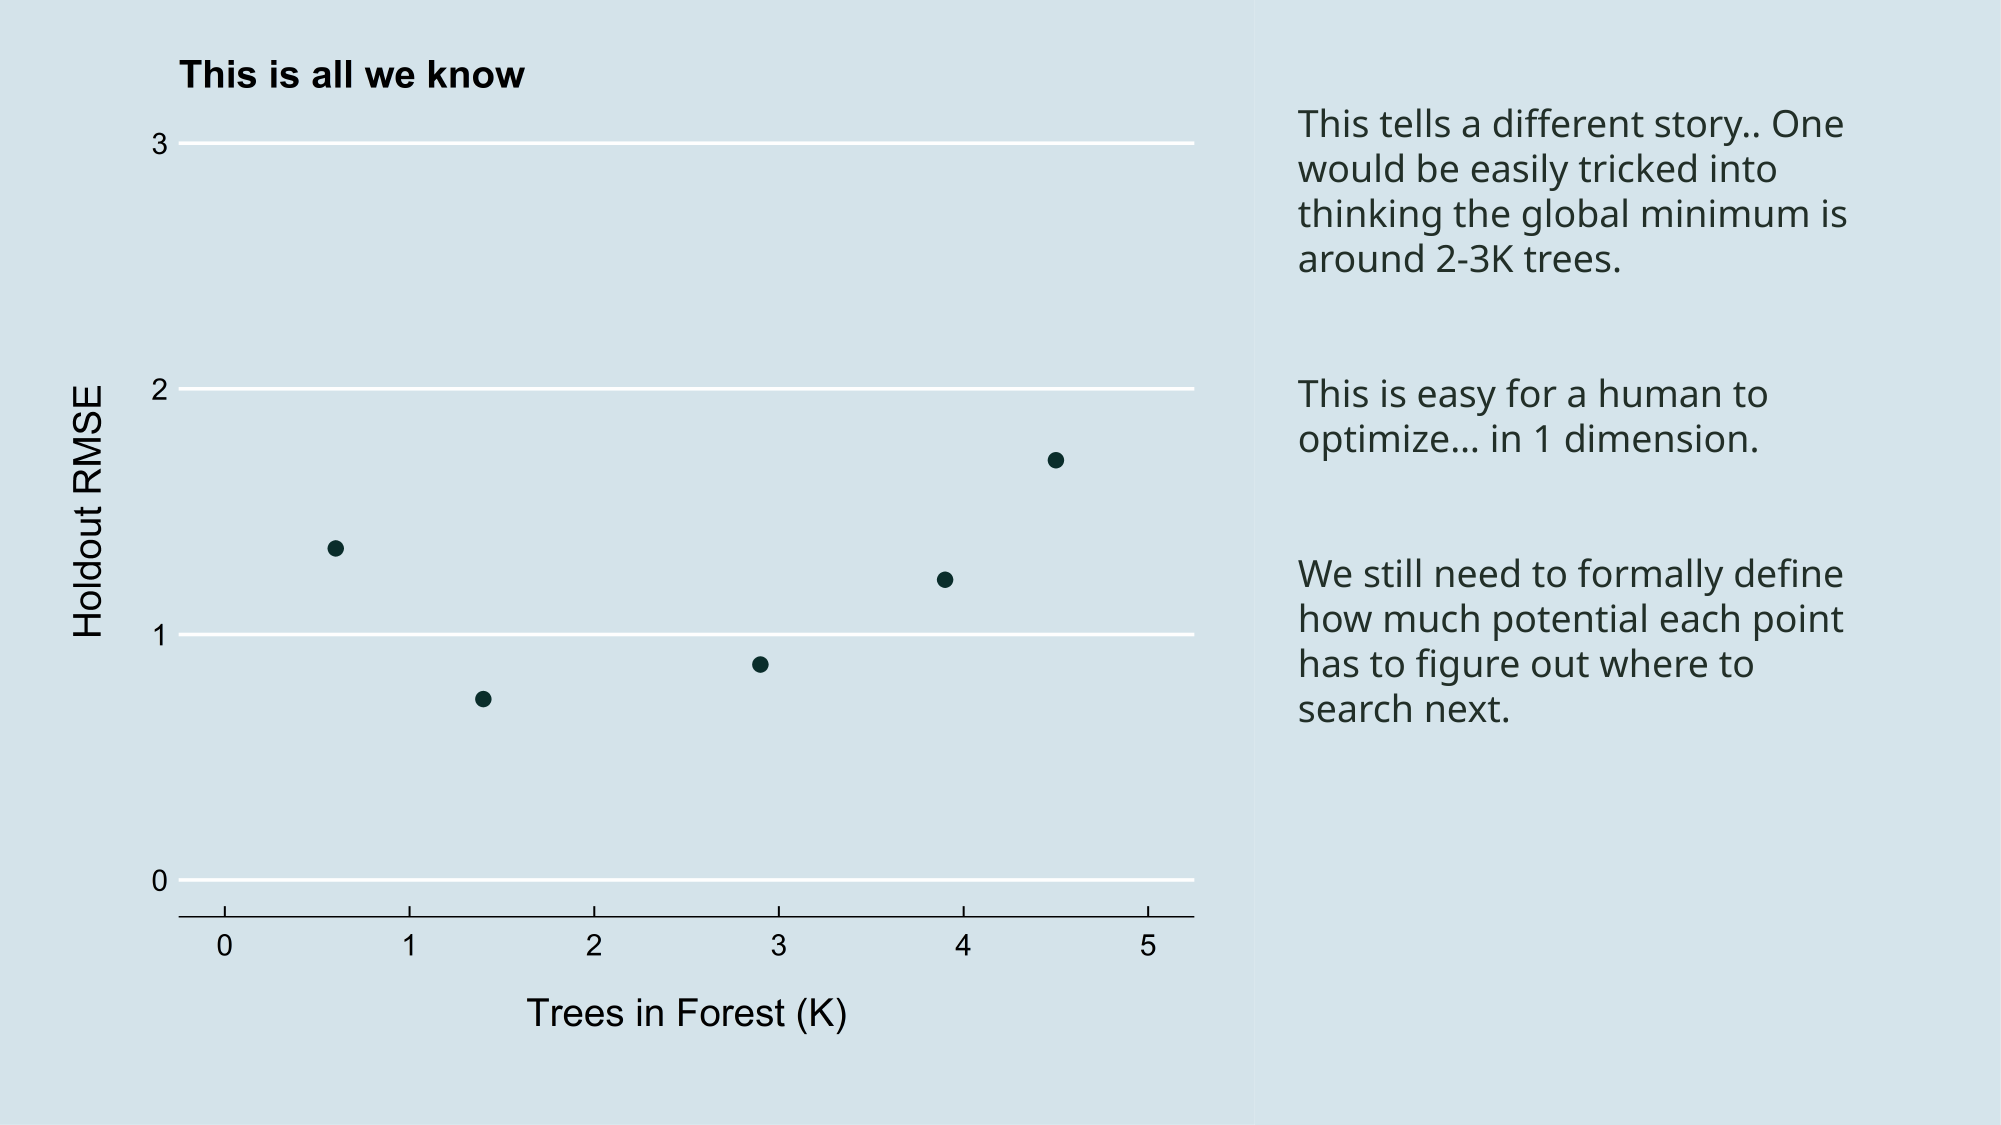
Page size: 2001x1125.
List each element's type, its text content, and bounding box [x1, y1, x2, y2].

text_box This tells a different story.. One would be easily tricked into thinking the global minimum is around 2-3K trees. This is easy for a human to optimize… in 1 dimension. We still need to formally define how much potential each point has to figure out where to search next. [1283, 92, 1865, 738]
picture [0, 0, 1255, 1125]
text_box [1255, 0, 2000, 1125]
